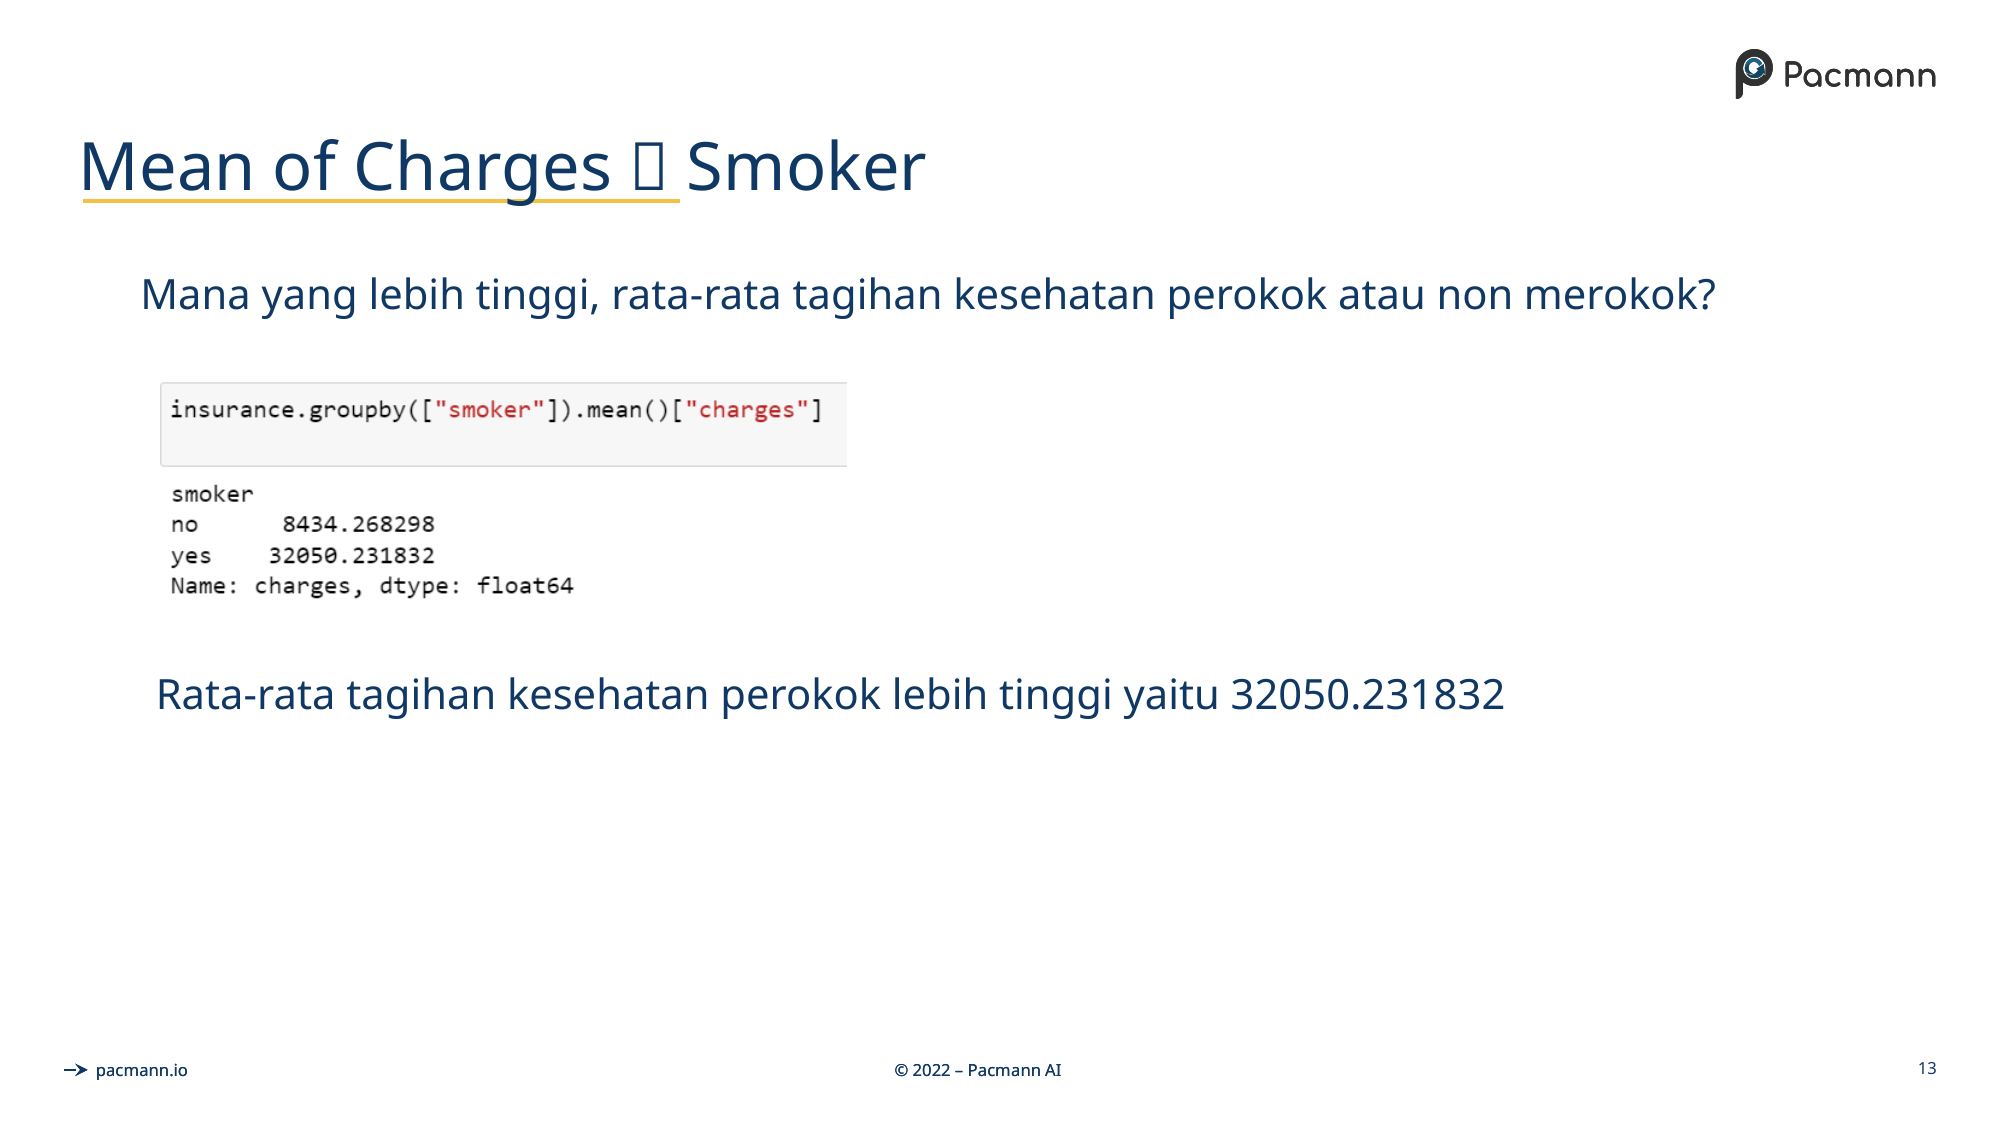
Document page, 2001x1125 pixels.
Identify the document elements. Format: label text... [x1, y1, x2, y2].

picture [152, 374, 847, 621]
title Mean of Charges  Smoker [63, 59, 1935, 278]
text_box Mana yang lebih tinggi, rata-rata tagihan kesehatan perokok atau non merokok? Rata-rata tagihan kesehatan perokok lebih tinggi yaitu 32050.231832 [65, 259, 1934, 726]
picture [1707, 36, 1966, 112]
